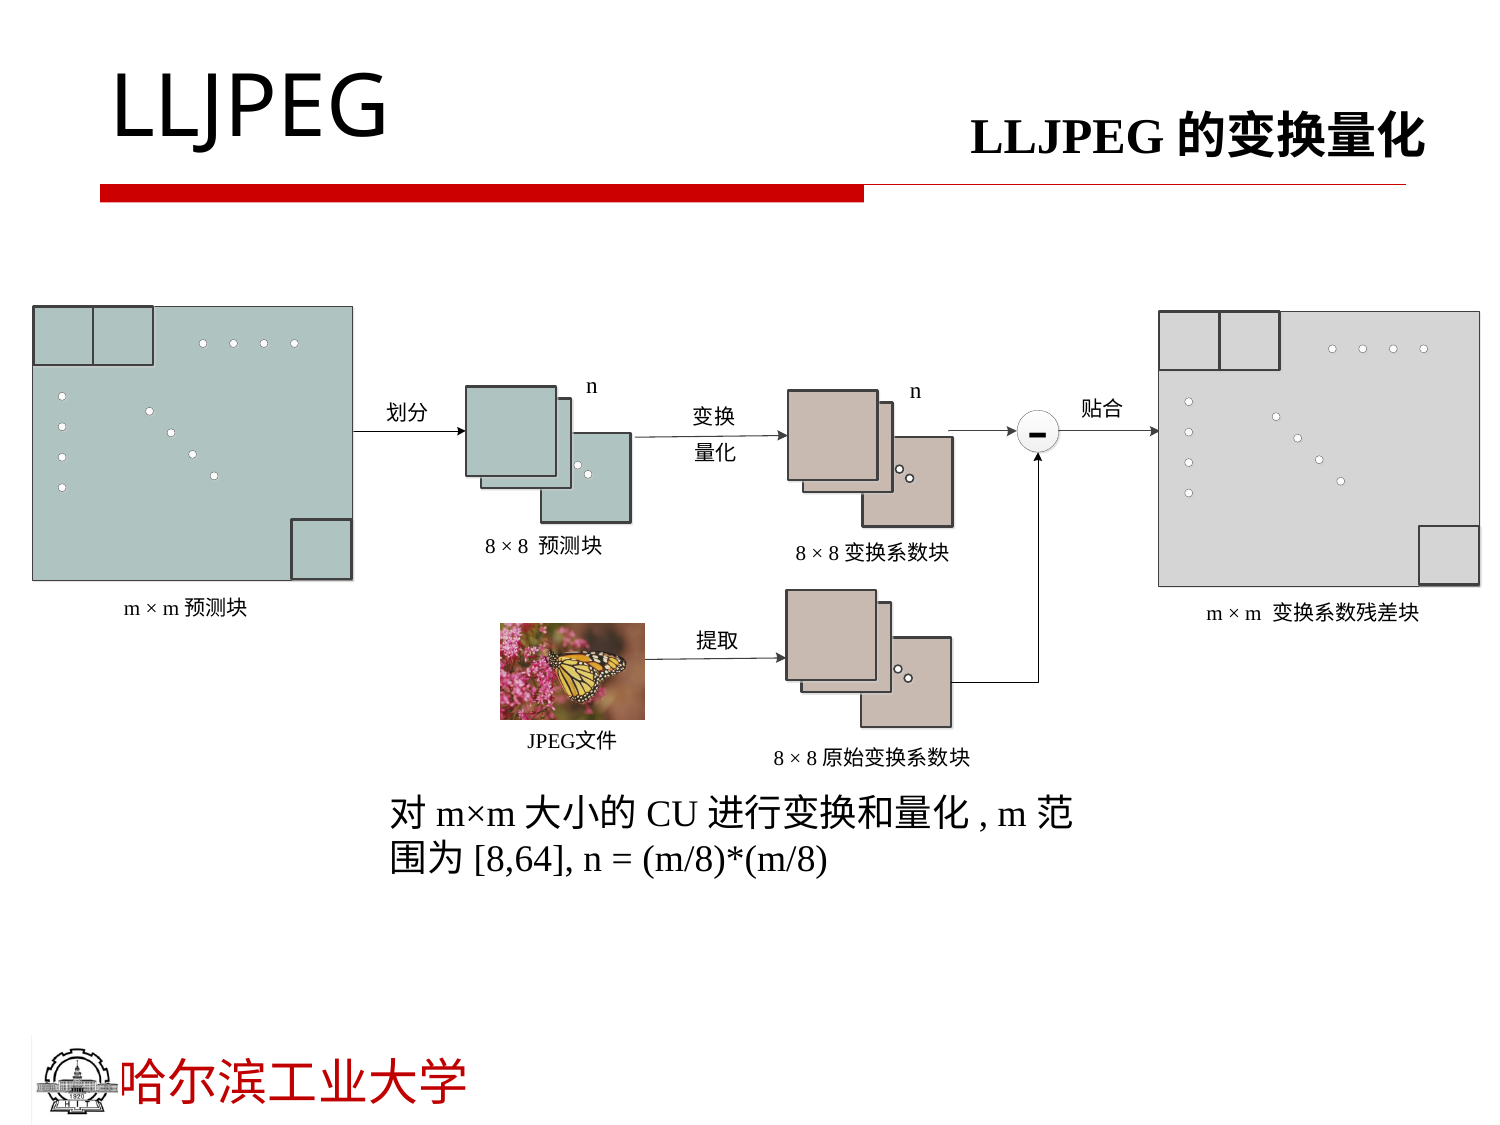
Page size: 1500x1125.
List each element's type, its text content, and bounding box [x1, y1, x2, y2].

text_box LLJPEG的变换量化 [955, 96, 1442, 171]
text_box 对m×m大小的CU进行变换和量化, m范围为[8,64], n = (m/8)*(m/8) [374, 784, 1125, 887]
title LLJPEG [94, 50, 1407, 161]
picture [31, 1035, 122, 1125]
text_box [29, 302, 1485, 776]
